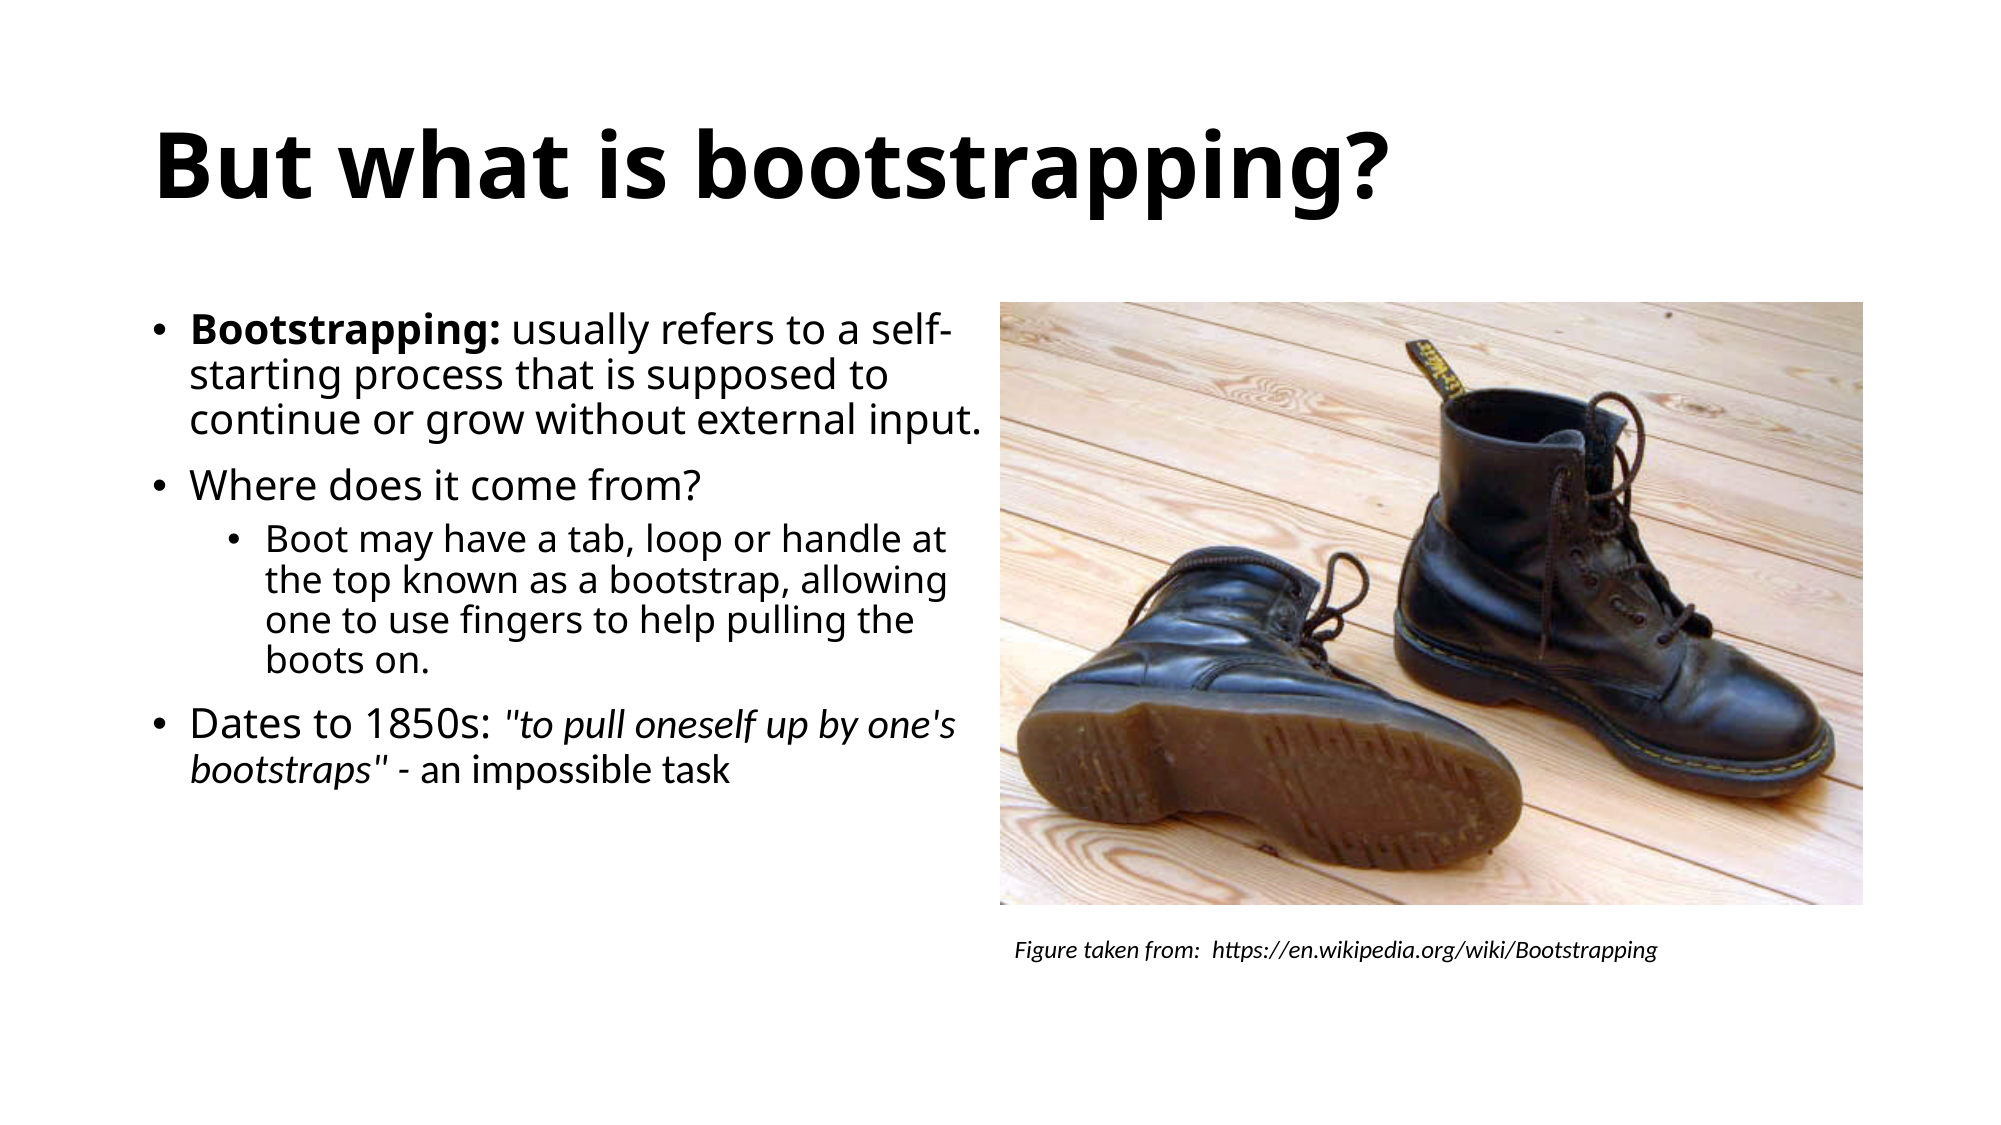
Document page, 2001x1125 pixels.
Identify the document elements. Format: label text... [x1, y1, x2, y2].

title But what is bootstrapping? [137, 59, 1863, 278]
list Bootstrapping: usually refers to a self-starting process that is supposed to continue or grow without external input. Where does it come from? Boot may have a tab, loop or handle at the top known as a bootstrap, allowing one to use fingers to help pulling the boots on. Dates to 1850s: "to pull oneself up by one's bootstraps" - an impossible task [137, 301, 1000, 904]
picture [1000, 301, 1863, 905]
text_box Figure taken from: https://en.wikipedia.org/wiki/Bootstrapping [999, 926, 1848, 972]
